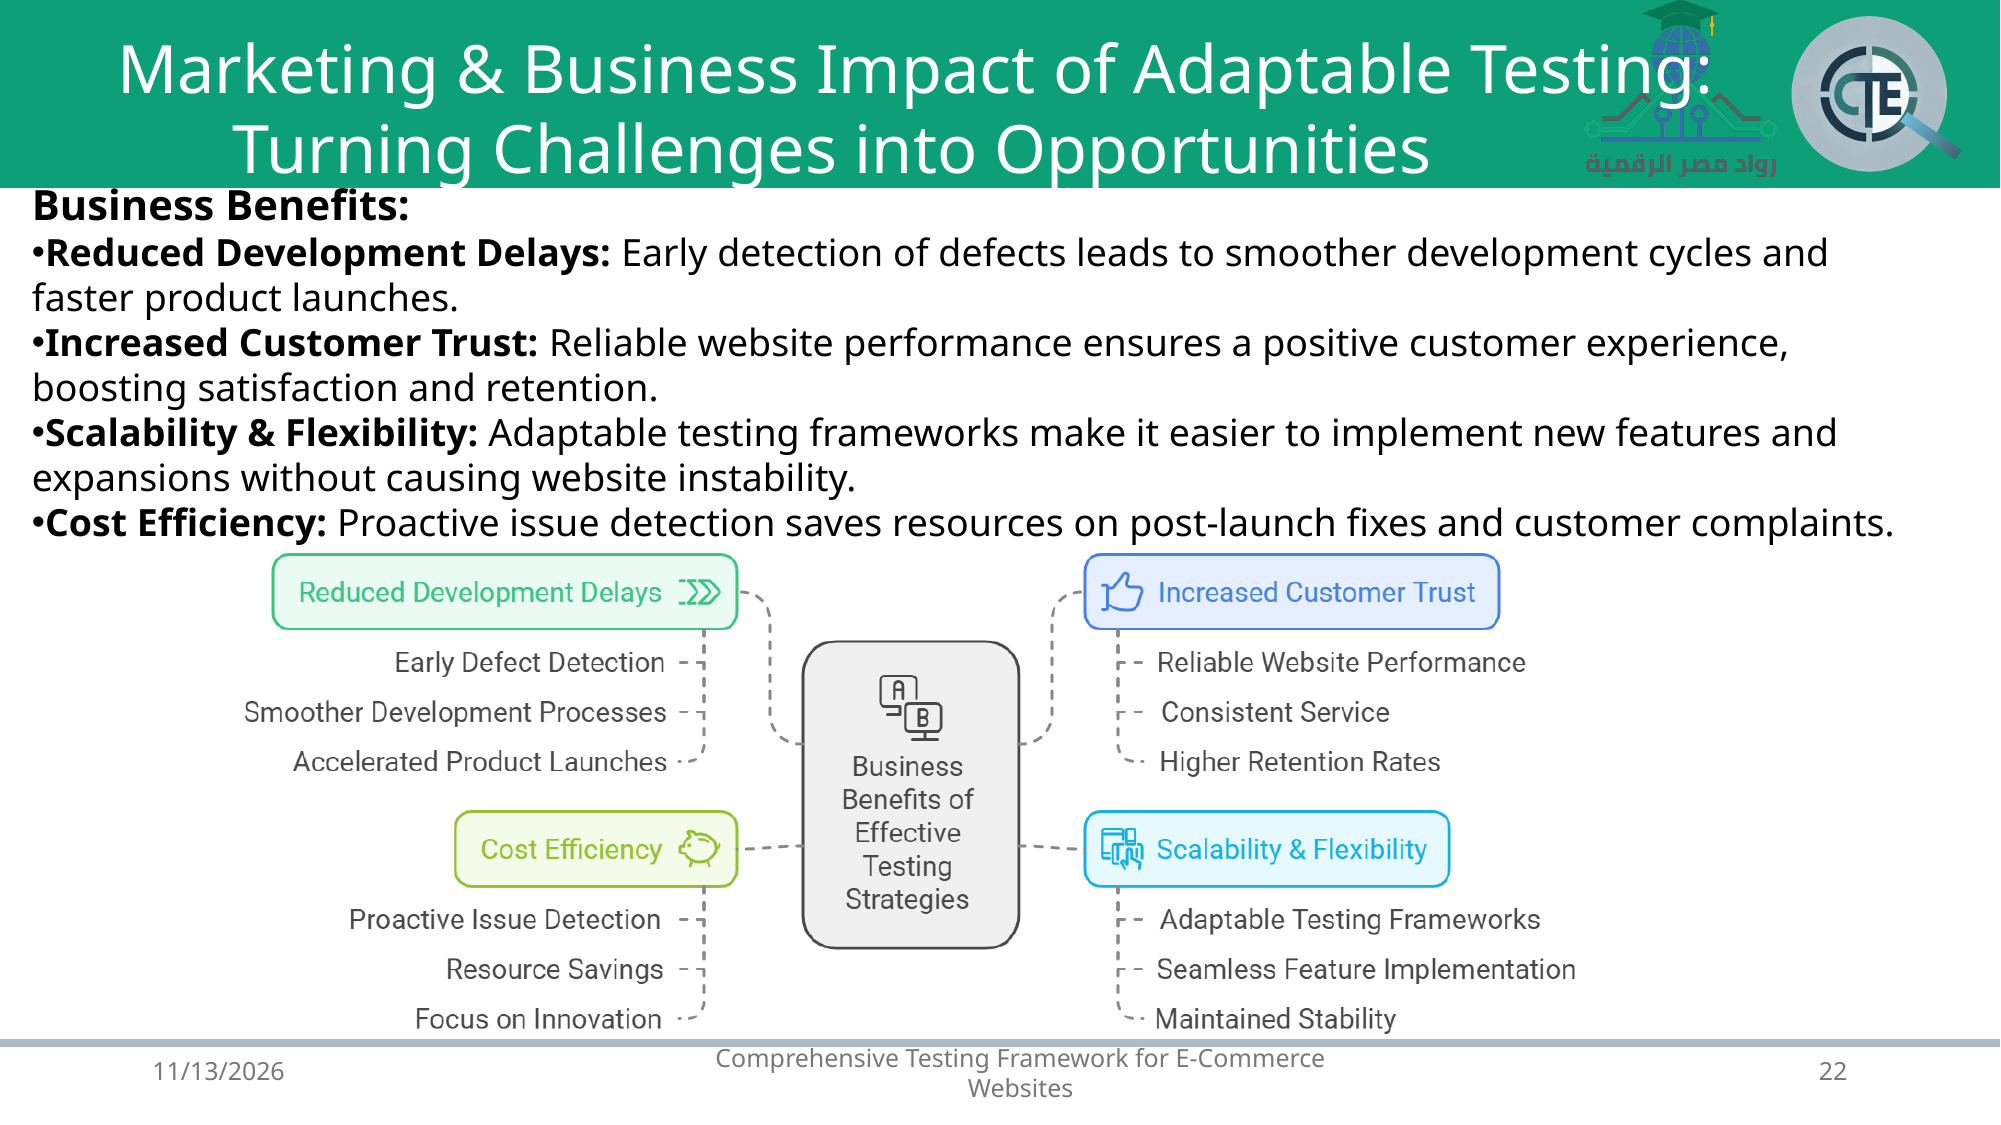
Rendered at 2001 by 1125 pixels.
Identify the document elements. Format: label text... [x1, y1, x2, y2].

picture [1583, 0, 1778, 178]
picture [222, 536, 1599, 1053]
text_box Business Benefits: Reduced Development Delays: Early detection of defects leads to smoother development cycles and faster product launches. Increased Customer Trust: Reliable website performance ensures a positive customer experience, boosting satisfaction and retention. Scalability & Flexibility: Adaptable testing frameworks make it easier to implement new features and expansions without causing website instability. Cost Efficiency: Proactive issue detection saves resources on post-launch fixes and customer complaints. [17, 171, 1932, 552]
footer Comprehensive Testing Framework for E-Commerce Websites [662, 1053, 1380, 1103]
text_box [0, 0, 1583, 189]
text_box [1778, 0, 2000, 189]
slide_number 22 [1412, 1047, 1863, 1103]
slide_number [137, 1047, 588, 1103]
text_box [1791, 15, 1966, 173]
text_box Marketing & Business Impact of Adaptable Testing: Turning Challenges into Opportunities [67, 19, 1583, 171]
